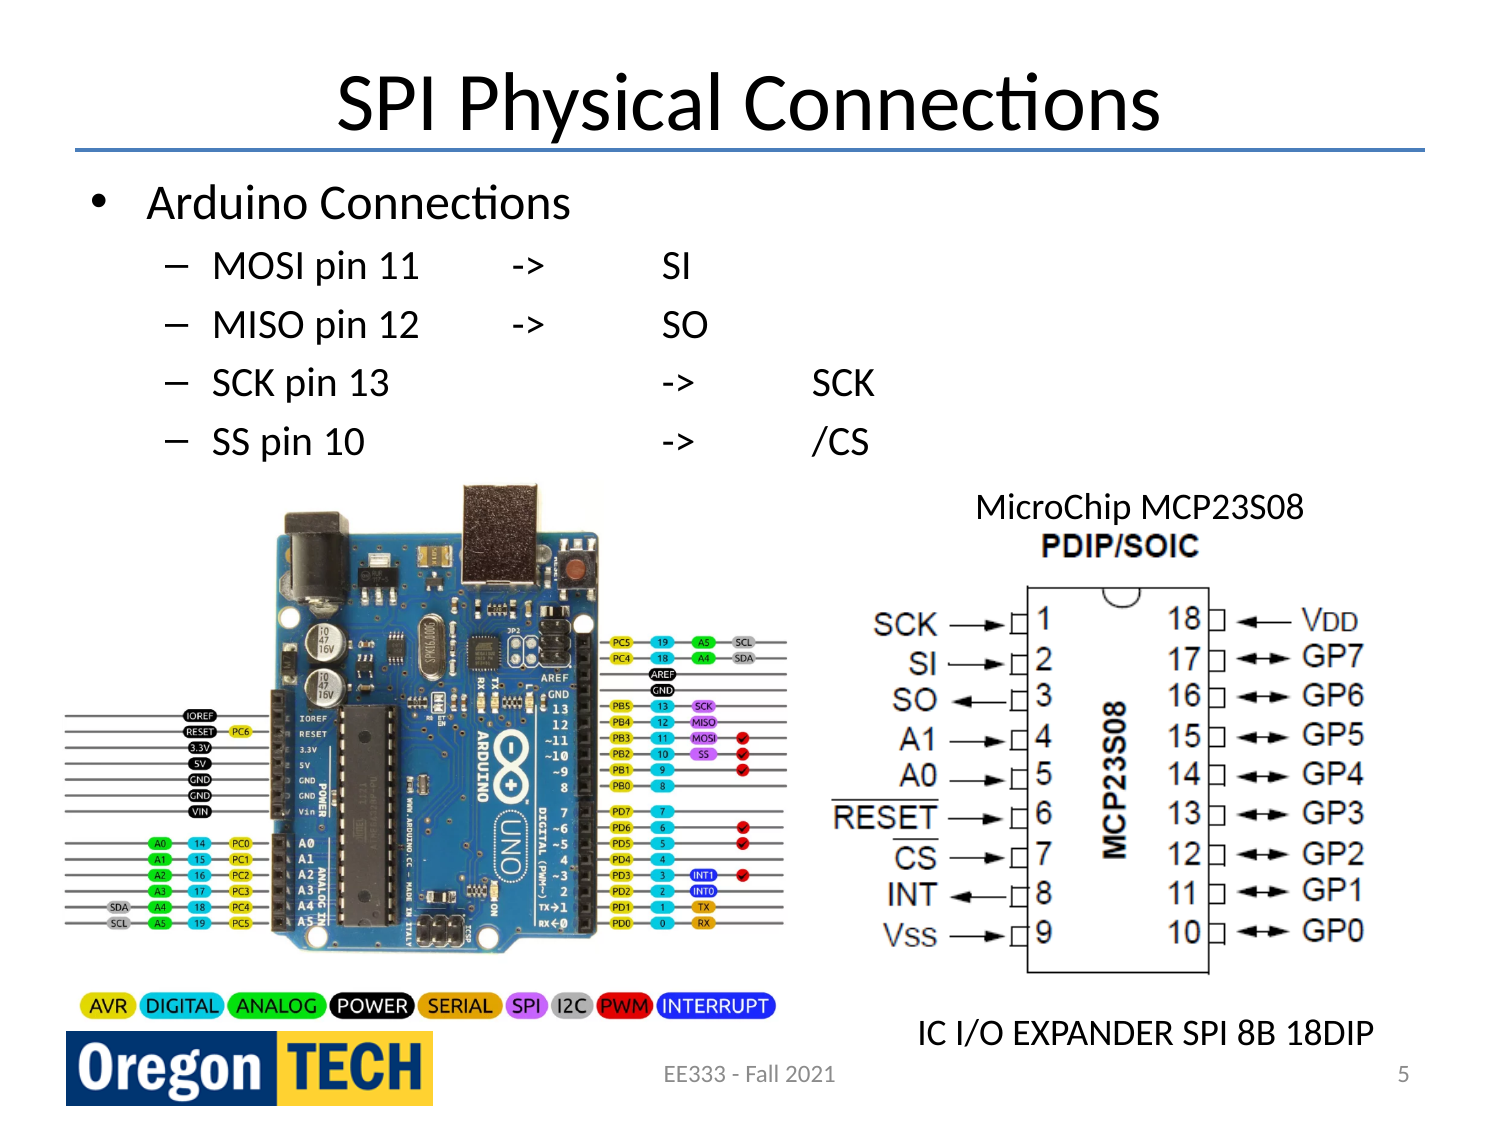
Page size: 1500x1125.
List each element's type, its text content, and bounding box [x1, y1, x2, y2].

picture [62, 474, 788, 1106]
title SPI Physical Connections [75, 45, 1425, 150]
footer EE333 - Fall 2021 [512, 1042, 988, 1103]
slide_number 5 [1074, 1042, 1425, 1103]
text_box MicroChip MCP23S08 [885, 474, 1320, 508]
text_box IC I/O EXPANDER SPI 8B 18DIP [902, 1000, 1391, 1061]
picture [827, 509, 1378, 982]
list Arduino Connections MOSI pin 11 -> SI MISO pin 12 -> SO SCK pin 13 -> SCK SS pin 10 -> /CS [75, 162, 1425, 1005]
